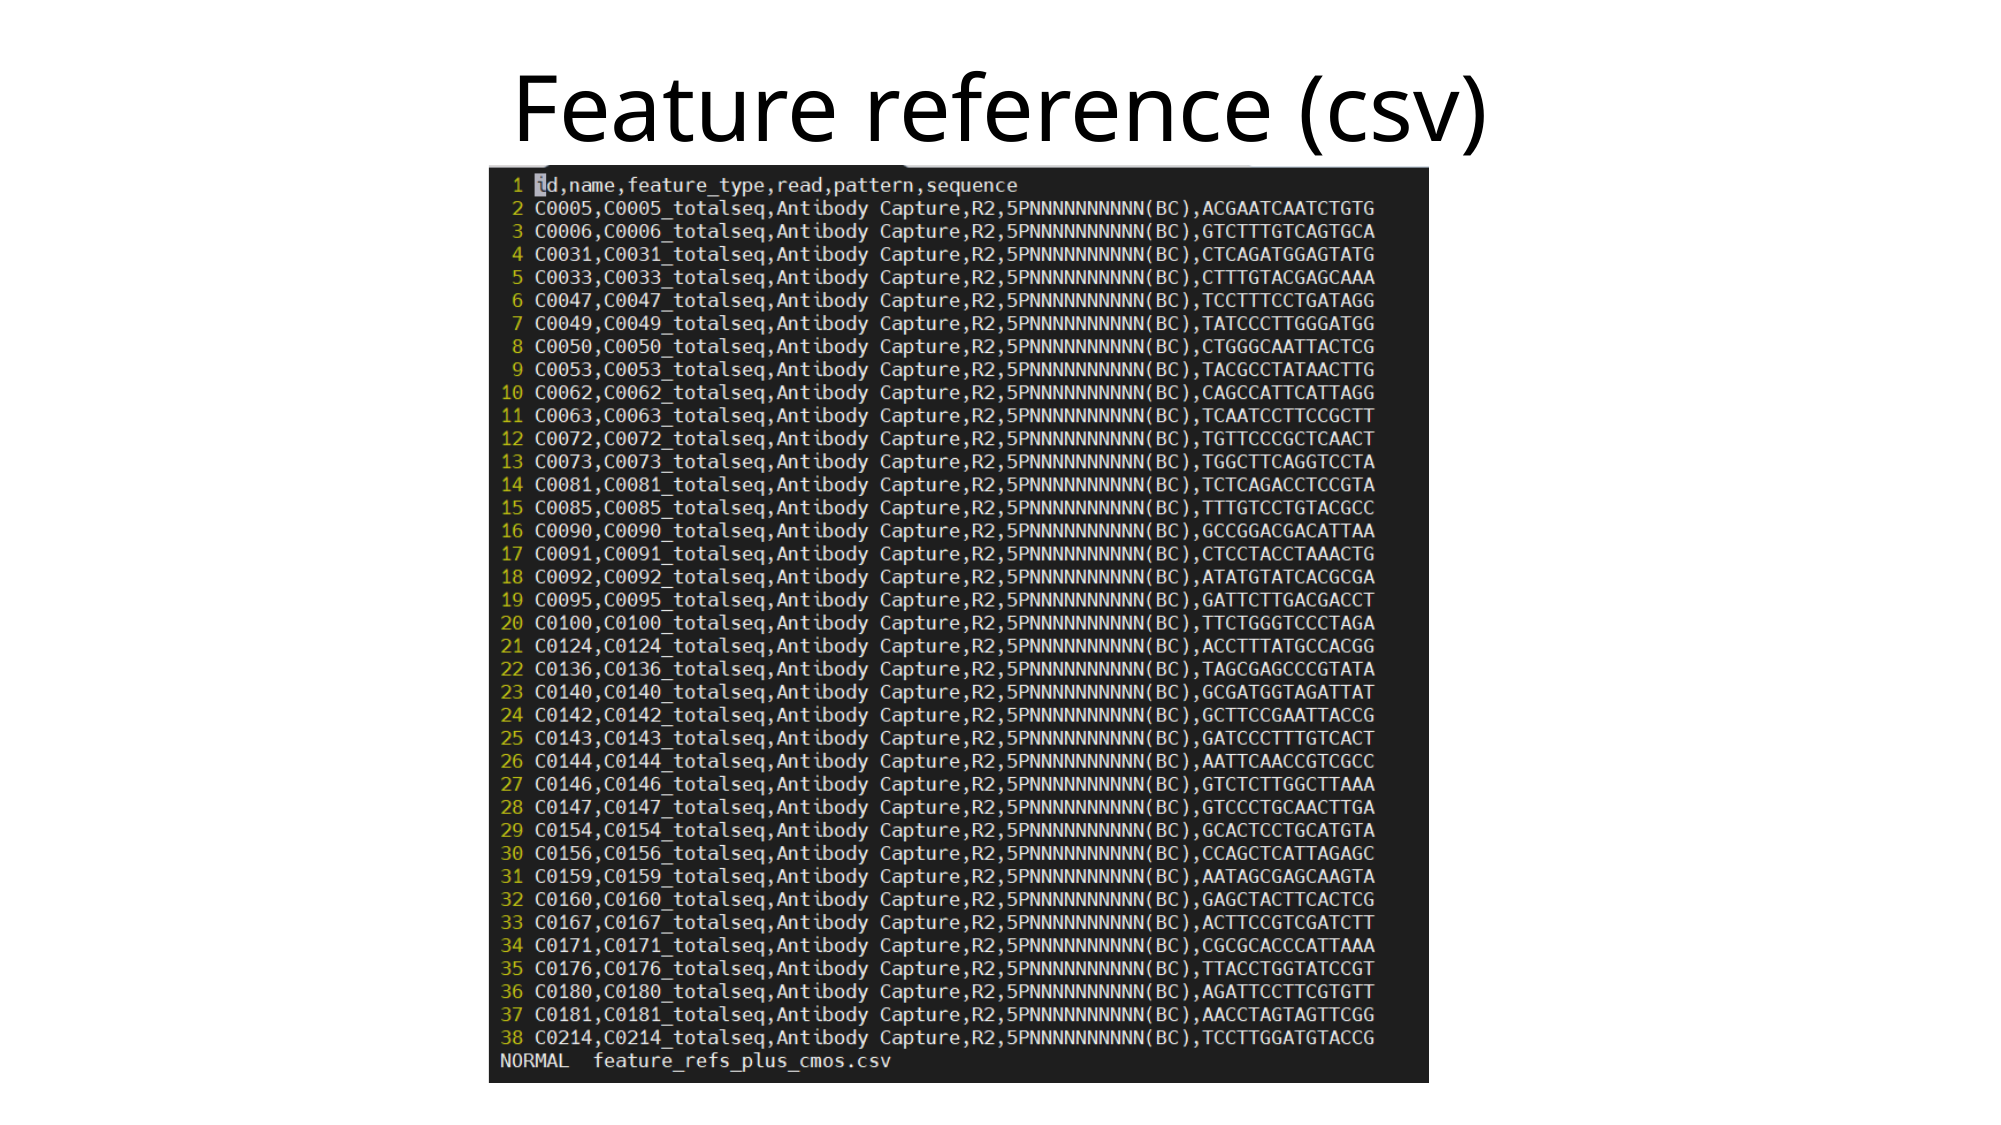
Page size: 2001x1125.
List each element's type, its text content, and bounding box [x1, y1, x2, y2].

picture [488, 165, 1429, 1083]
title Feature reference (csv) [137, 3, 1863, 221]
